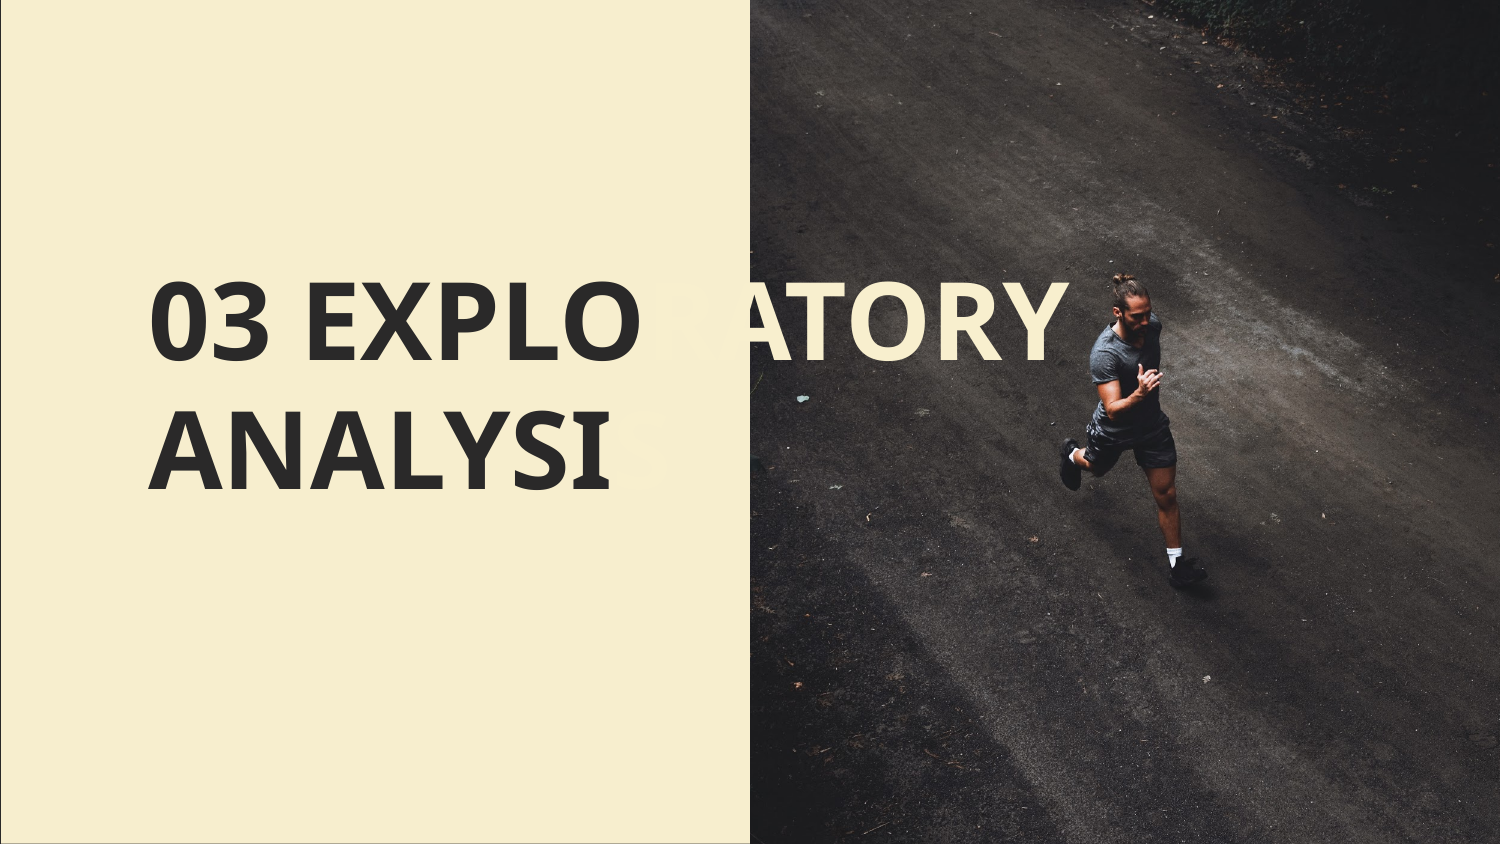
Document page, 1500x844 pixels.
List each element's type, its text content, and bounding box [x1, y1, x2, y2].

picture [749, 0, 1500, 844]
title 03 EXPLORATORY ANALYSIS [133, 213, 744, 550]
